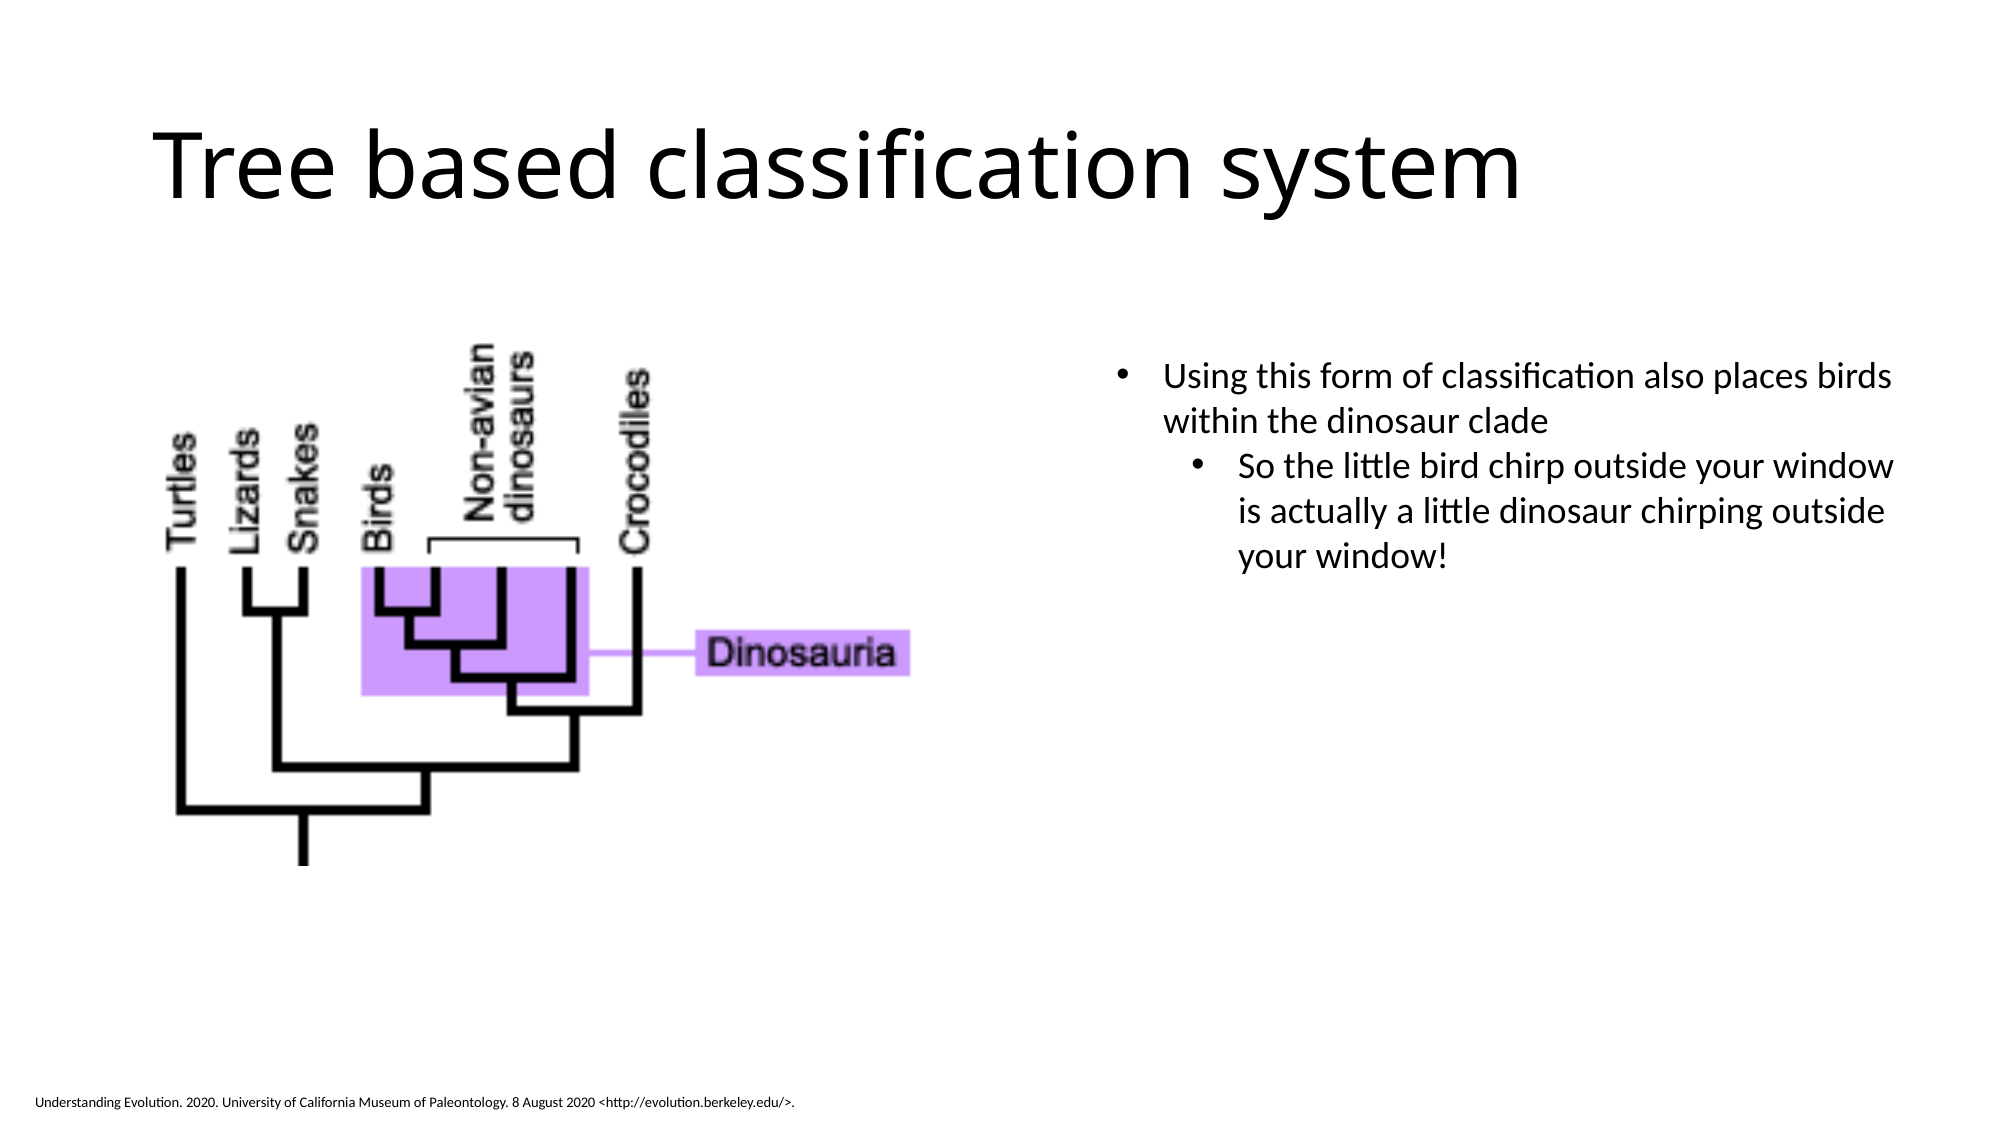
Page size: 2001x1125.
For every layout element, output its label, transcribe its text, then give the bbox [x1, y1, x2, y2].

title Tree based classification system [137, 59, 1863, 278]
picture [164, 343, 1037, 866]
text_box Understanding Evolution. 2020. University of California Museum of Paleontology. 8 August 2020 <http://evolution.berkeley.edu/>. [20, 1085, 928, 1119]
text_box Using this form of classification also places birds within the dinosaur clade So the little bird chirp outside your window is actually a little dinosaur chirping outside your window! [1101, 343, 1939, 629]
